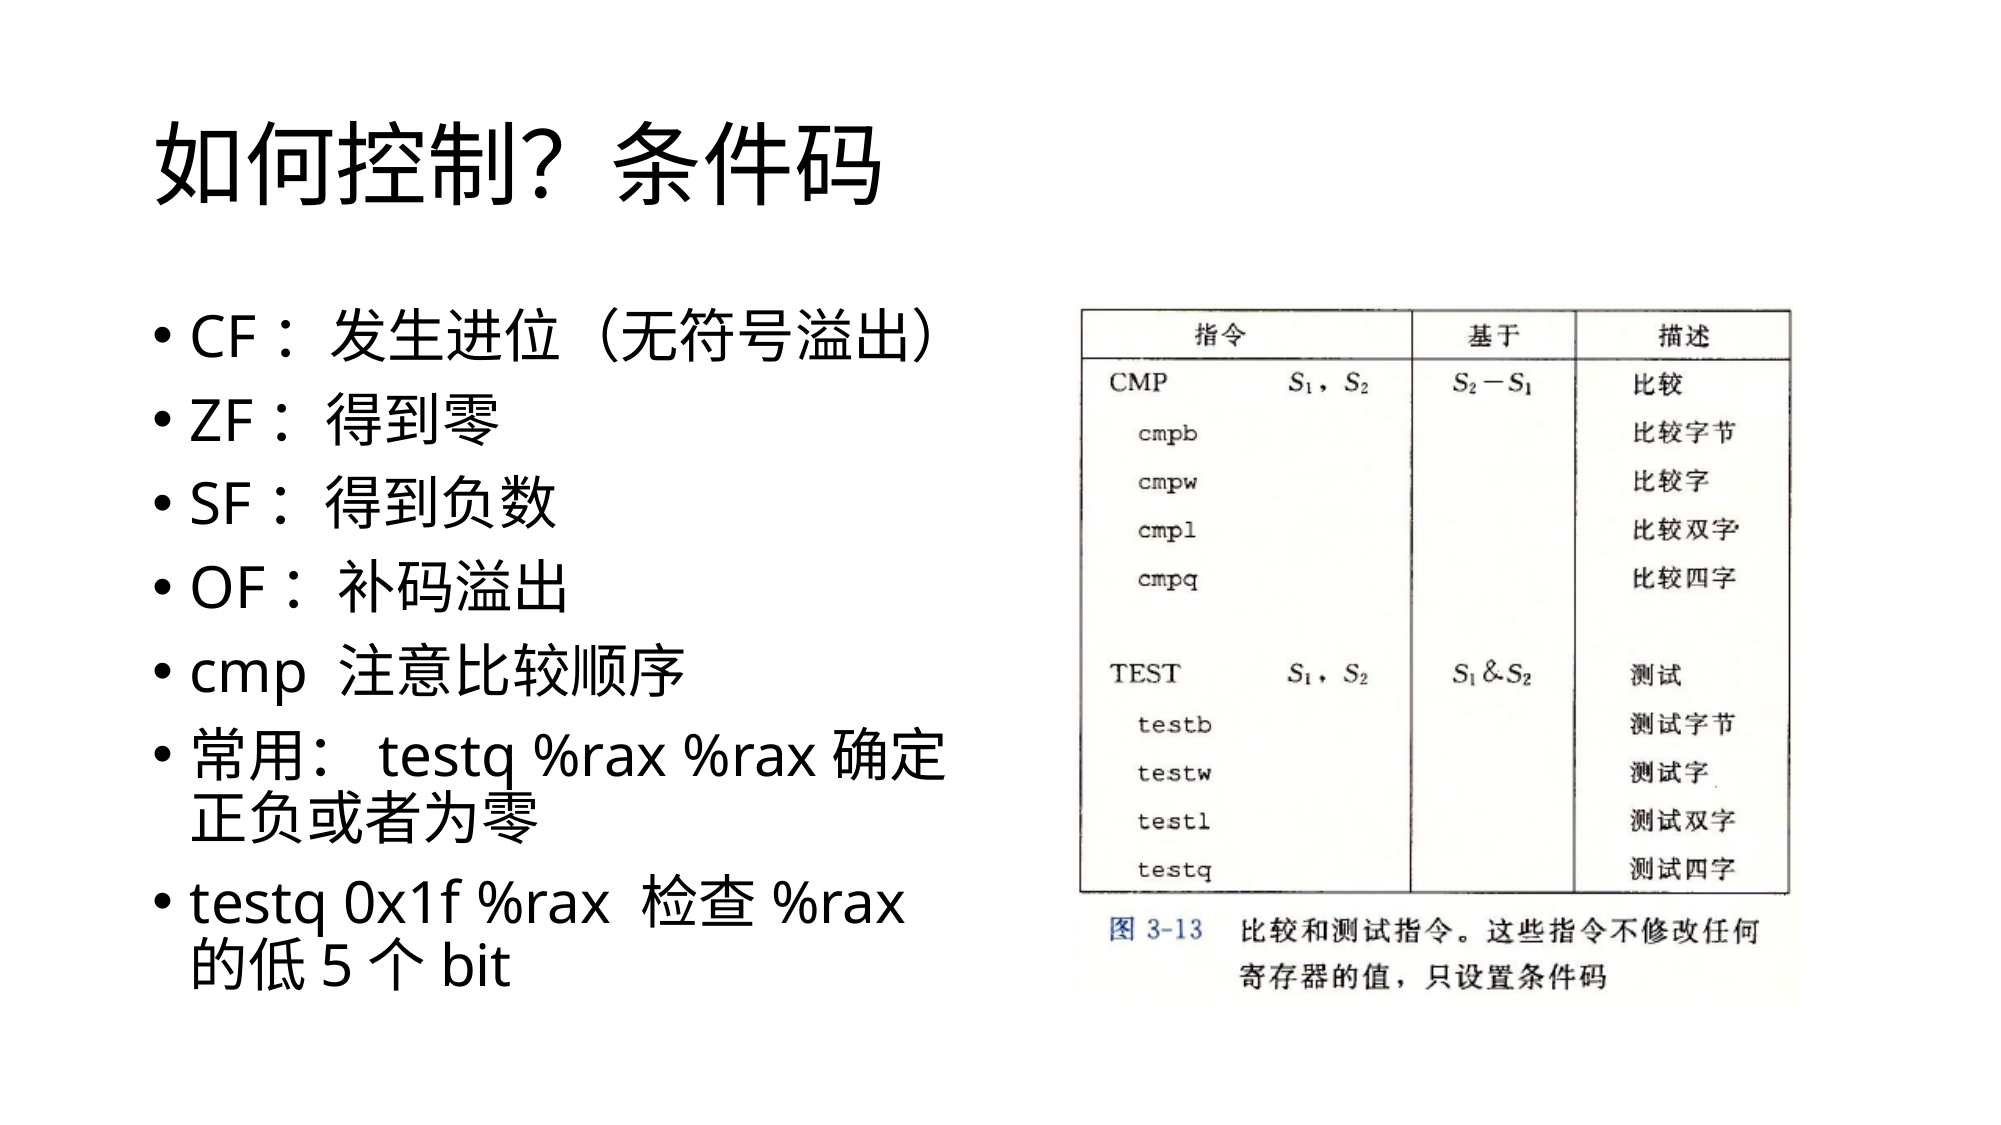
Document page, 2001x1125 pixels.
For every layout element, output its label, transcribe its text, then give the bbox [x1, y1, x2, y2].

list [1075, 303, 1800, 1010]
list CF：发生进位（无符号溢出） ZF：得到零 SF：得到负数 OF：补码溢出 cmp 注意比较顺序 常用：testq %rax %rax确定正负或者为零 testq 0x1f %rax 检查%rax的低5个bit [137, 299, 988, 1014]
title 如何控制？条件码 [137, 59, 1863, 278]
